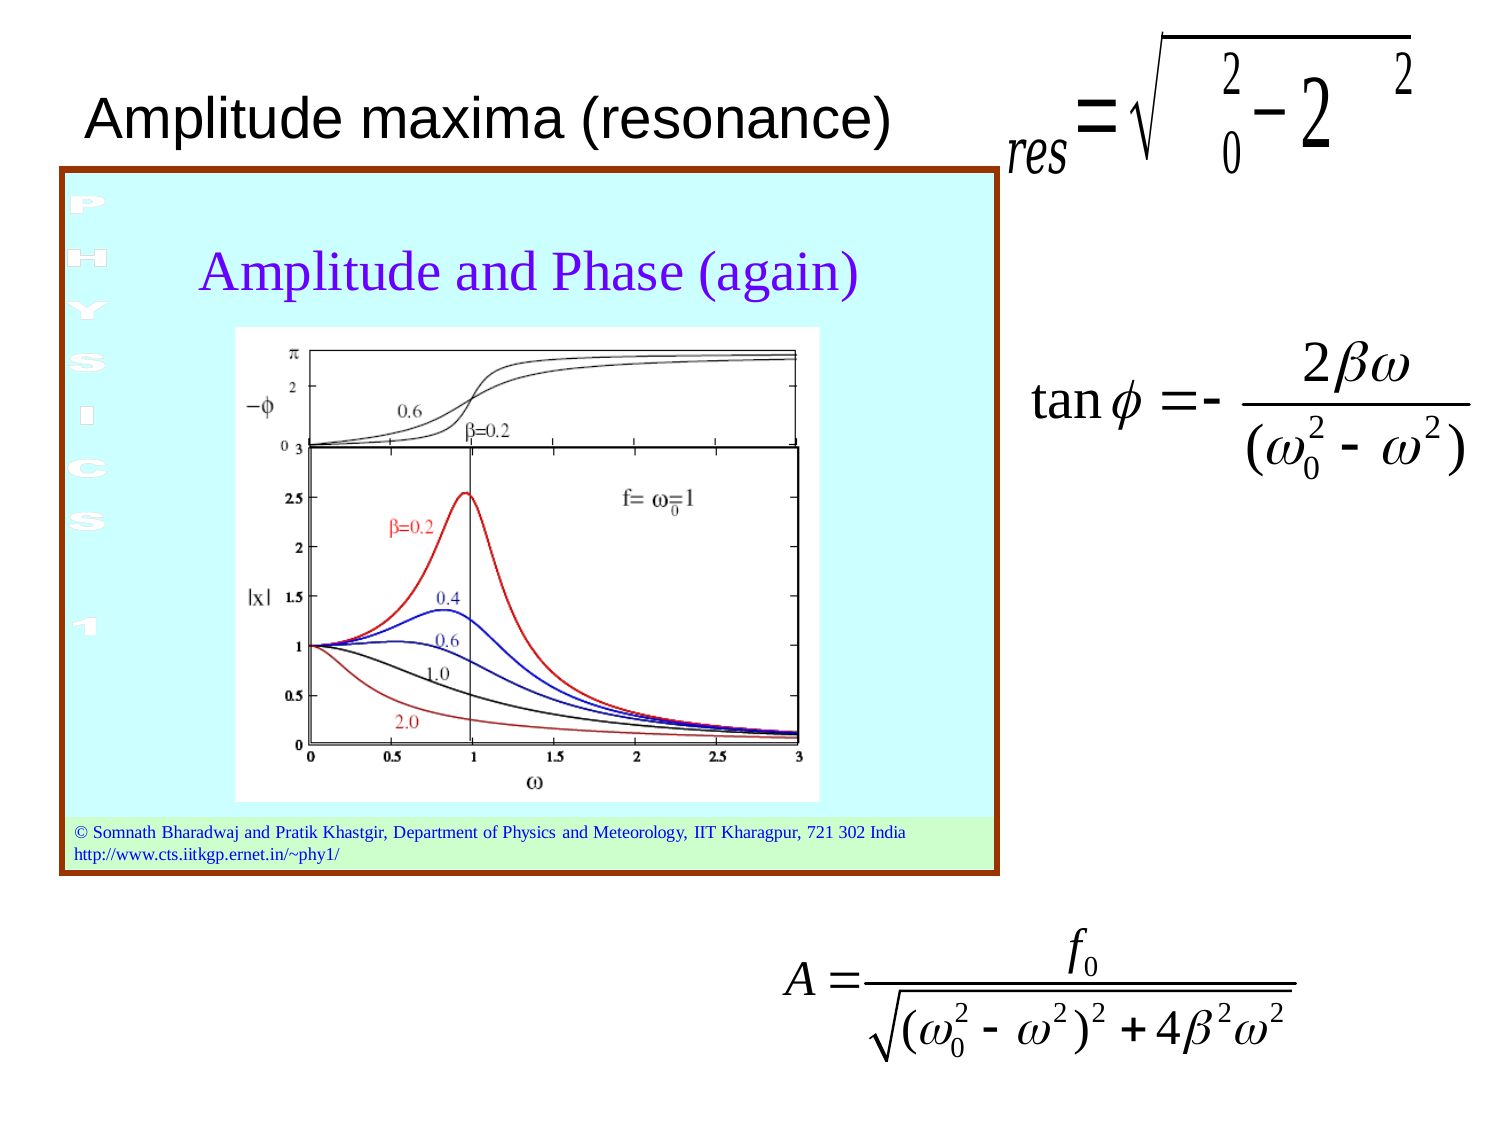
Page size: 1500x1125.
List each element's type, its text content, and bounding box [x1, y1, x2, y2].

text_box Amplitude maxima (resonance) [70, 72, 908, 158]
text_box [1021, 325, 1484, 492]
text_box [773, 916, 1306, 1071]
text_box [64, 172, 995, 870]
